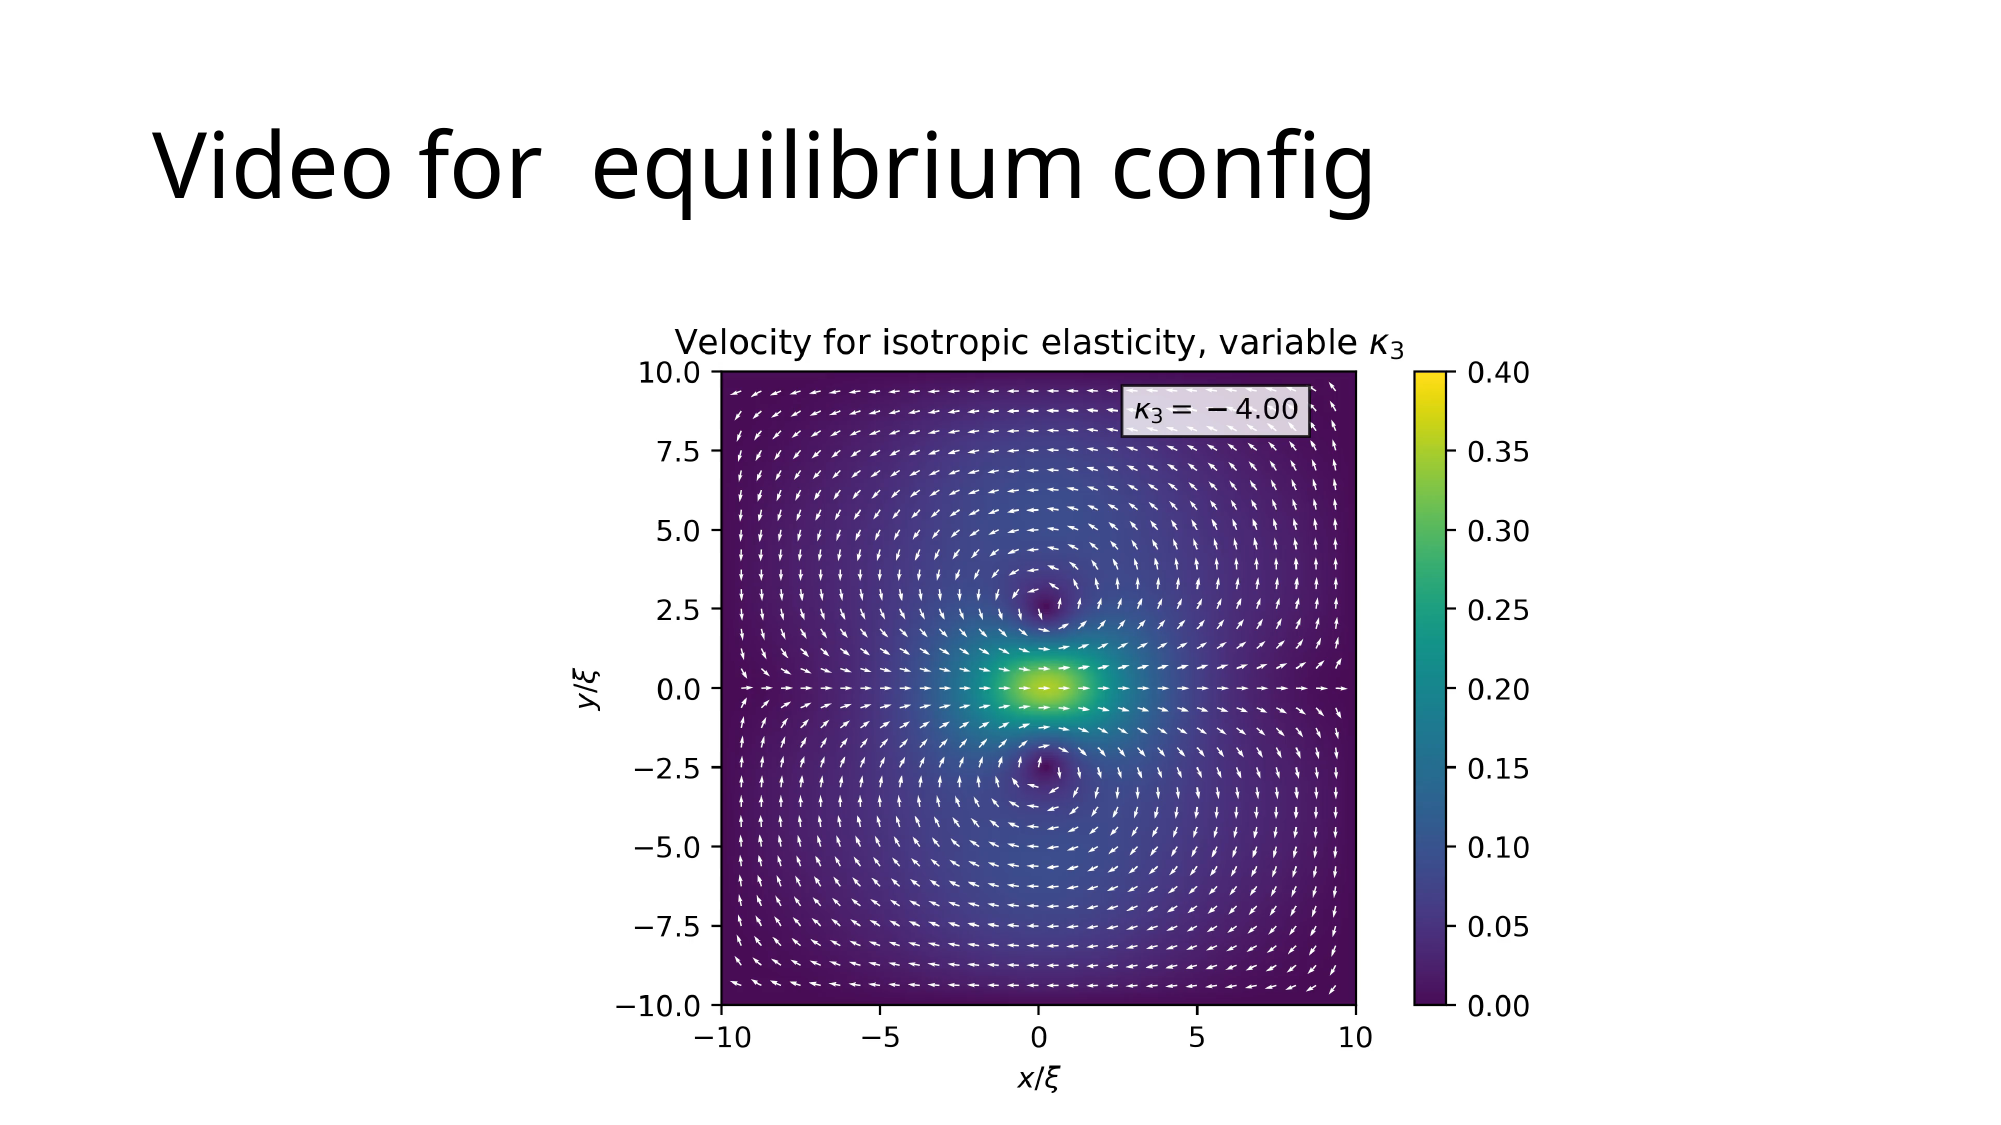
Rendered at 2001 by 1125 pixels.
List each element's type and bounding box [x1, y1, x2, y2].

list [377, 295, 1622, 1125]
